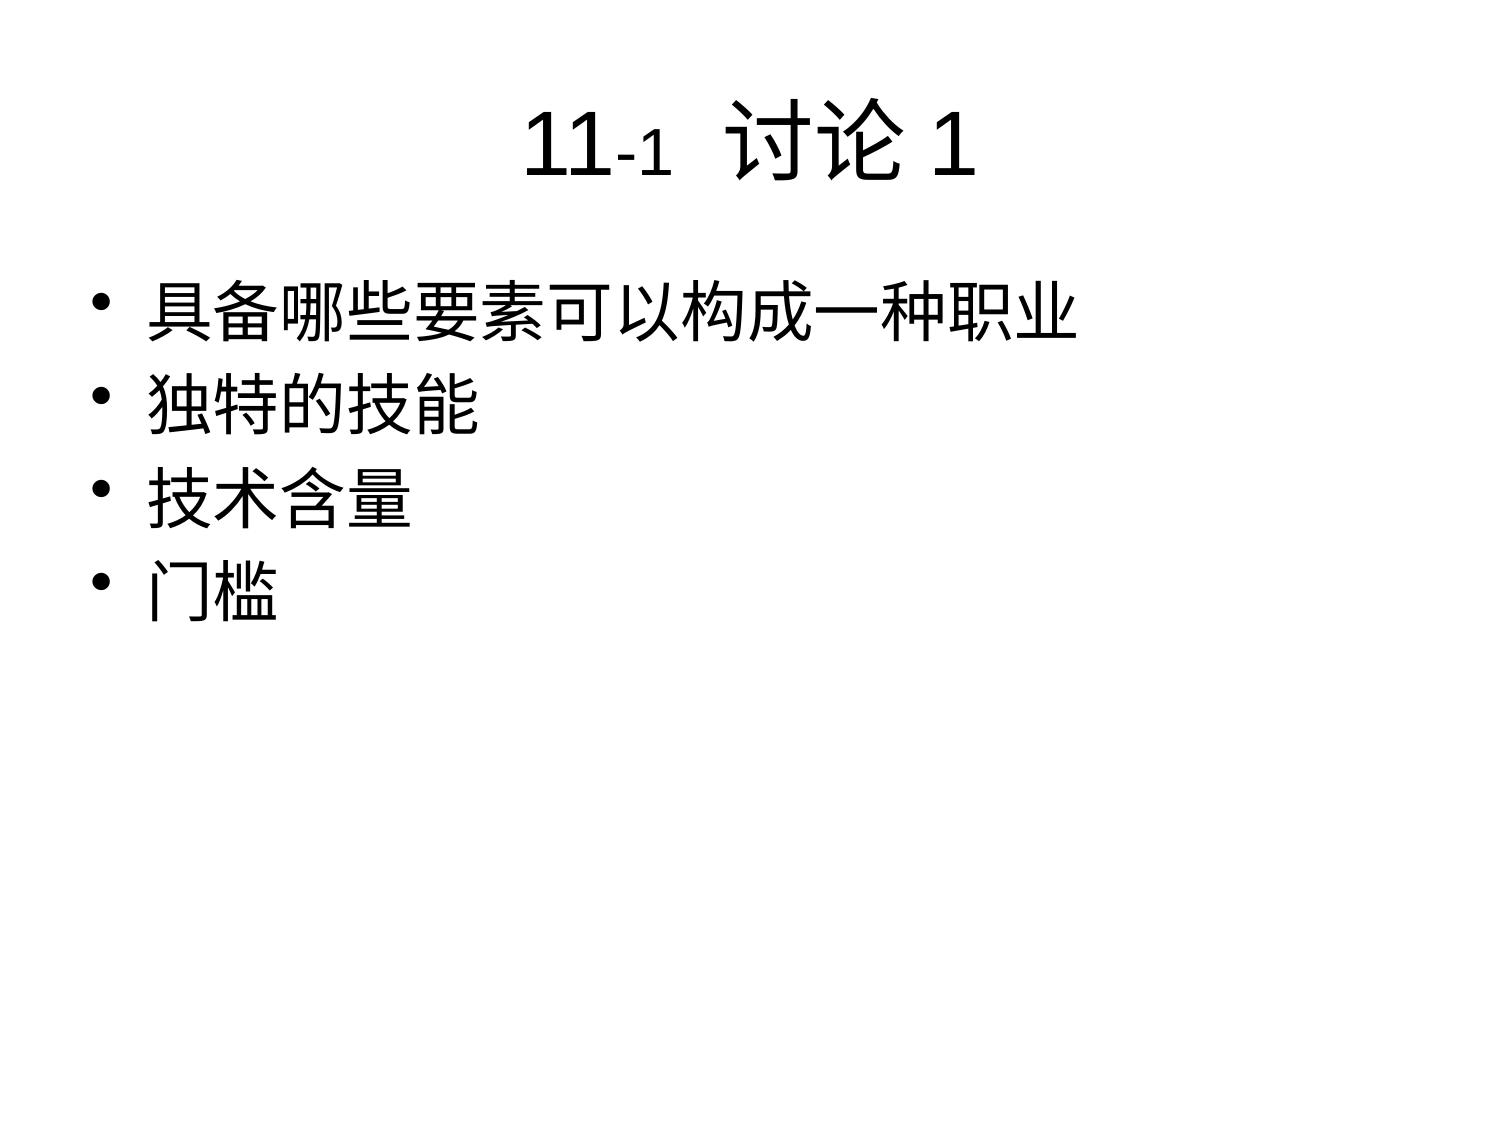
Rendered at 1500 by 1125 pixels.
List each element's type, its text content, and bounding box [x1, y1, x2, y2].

title 11-1 讨论1 [75, 45, 1425, 233]
list 具备哪些要素可以构成一种职业 独特的技能 技术含量 门槛 [75, 262, 1425, 1005]
